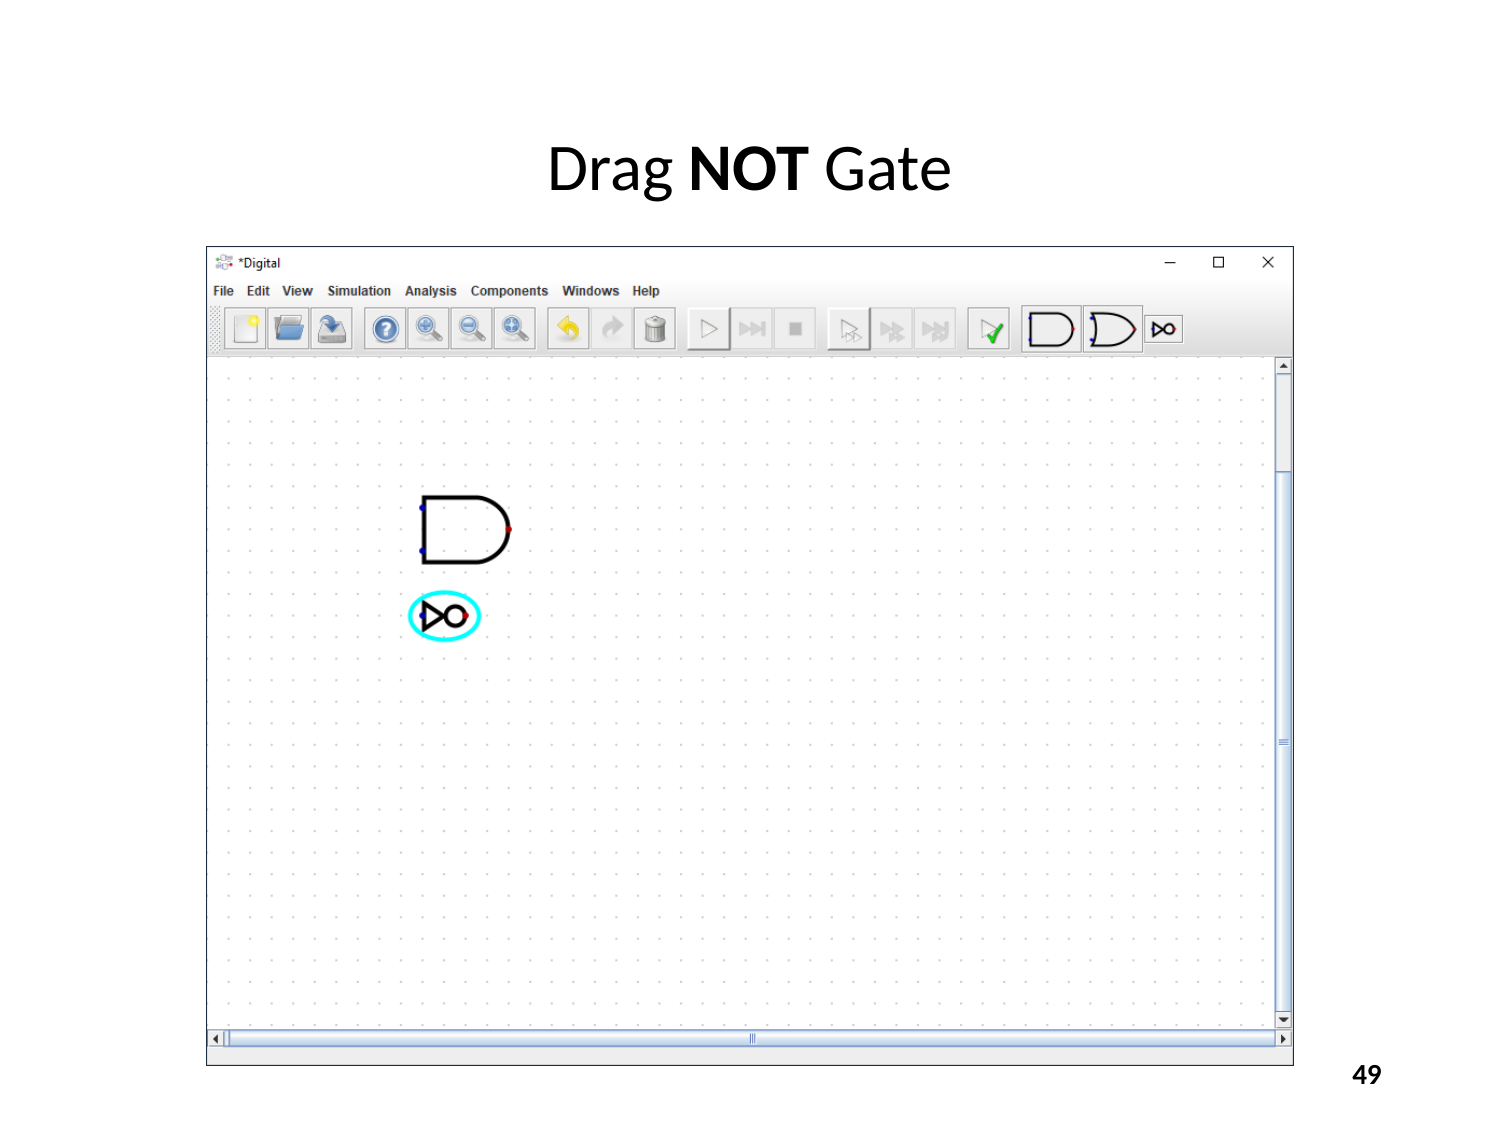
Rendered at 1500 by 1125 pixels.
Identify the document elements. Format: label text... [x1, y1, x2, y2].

title Drag NOT Gate [103, 59, 1397, 278]
slide_number 49 [1059, 1042, 1397, 1103]
picture [206, 246, 1294, 1066]
